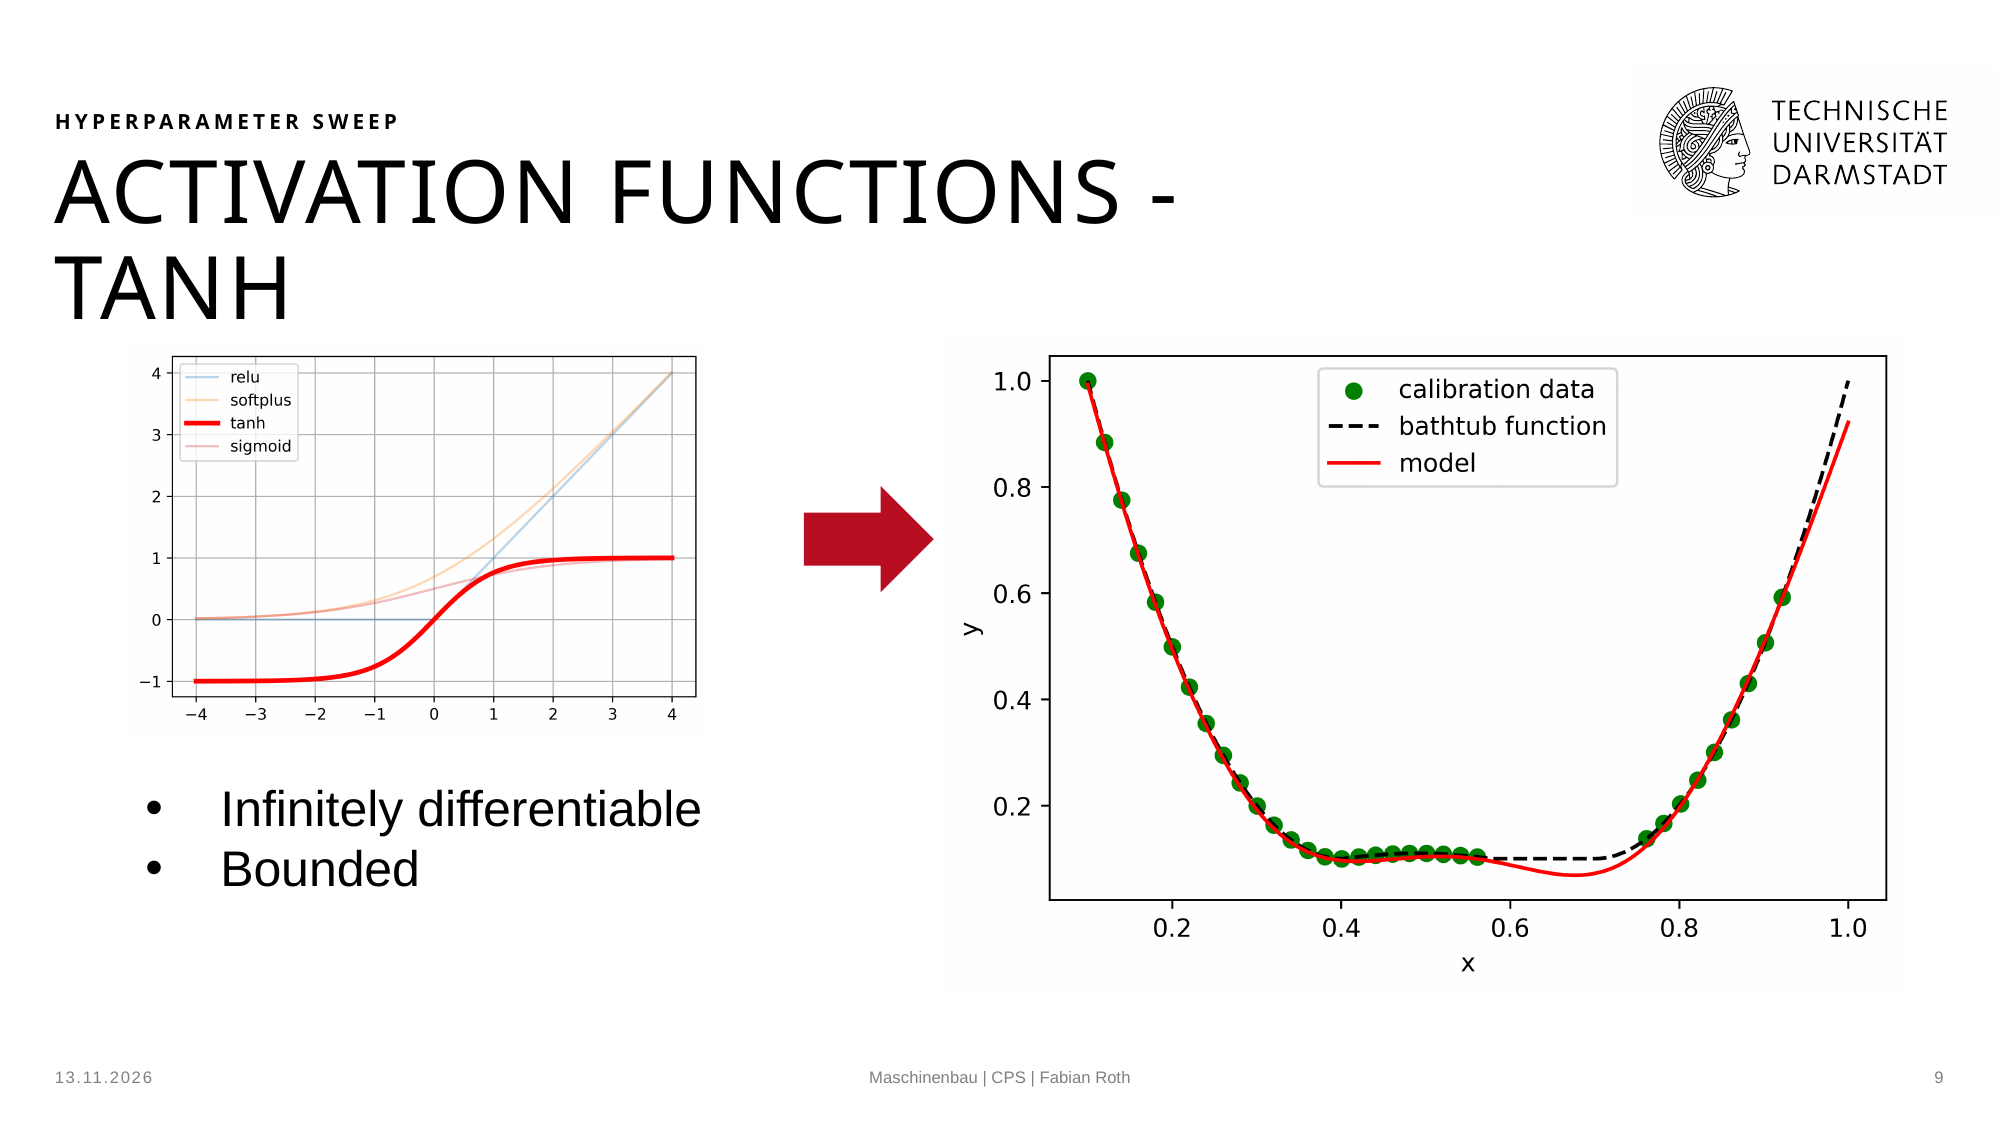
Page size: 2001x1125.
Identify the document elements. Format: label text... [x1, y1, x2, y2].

text_box [801, 484, 935, 595]
title Hyperparameter sweep [55, 114, 1548, 138]
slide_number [54, 1059, 162, 1094]
slide_number 9 [1863, 1059, 1944, 1094]
text_box Infinitely differentiable Bounded [130, 769, 718, 905]
picture [127, 345, 708, 734]
picture [940, 338, 1904, 994]
footer Maschinenbau | CPS | Fabian Roth [184, 1059, 1816, 1094]
list Activation Functions - tanh [54, 156, 1629, 346]
